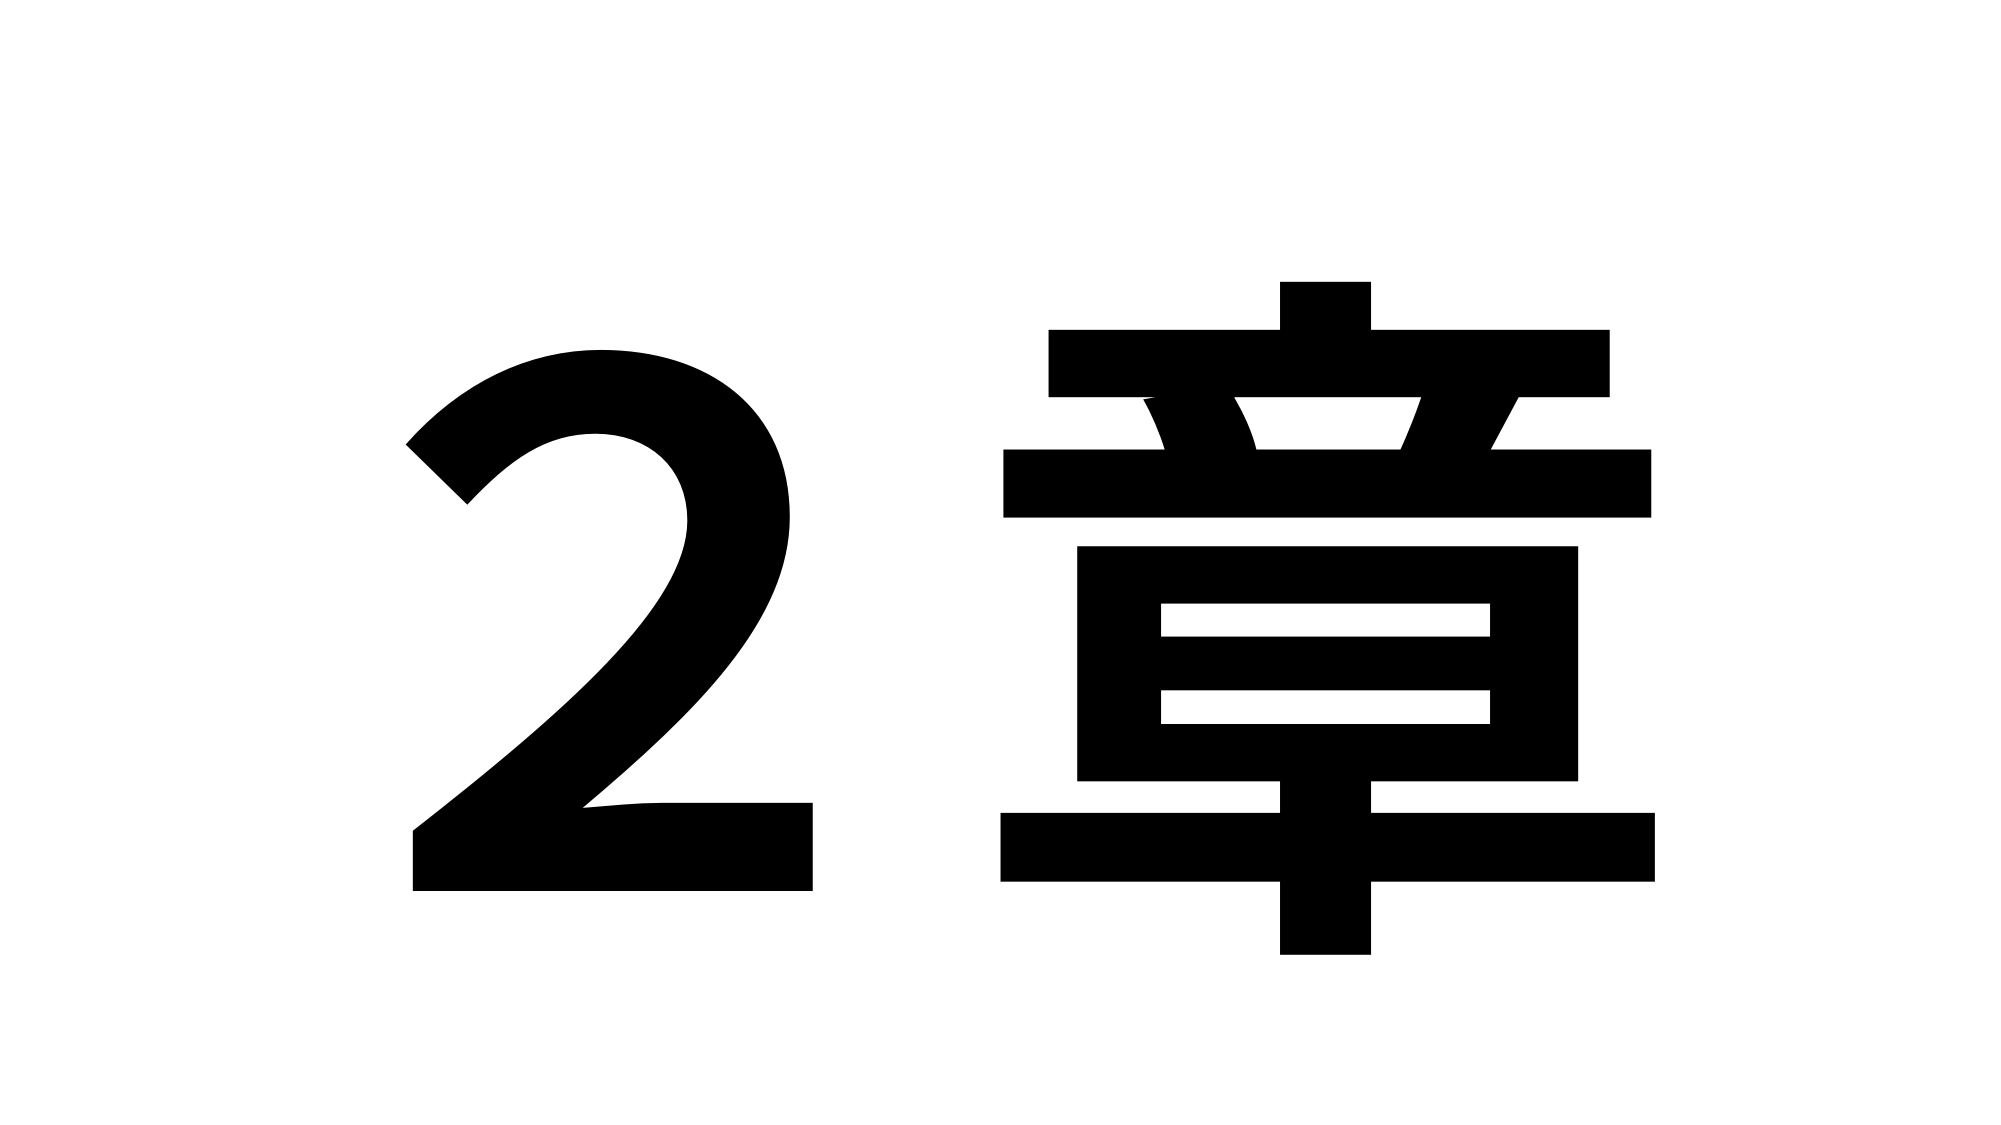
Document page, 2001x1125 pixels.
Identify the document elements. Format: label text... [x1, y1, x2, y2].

text_box ２章 [238, 167, 1702, 1043]
